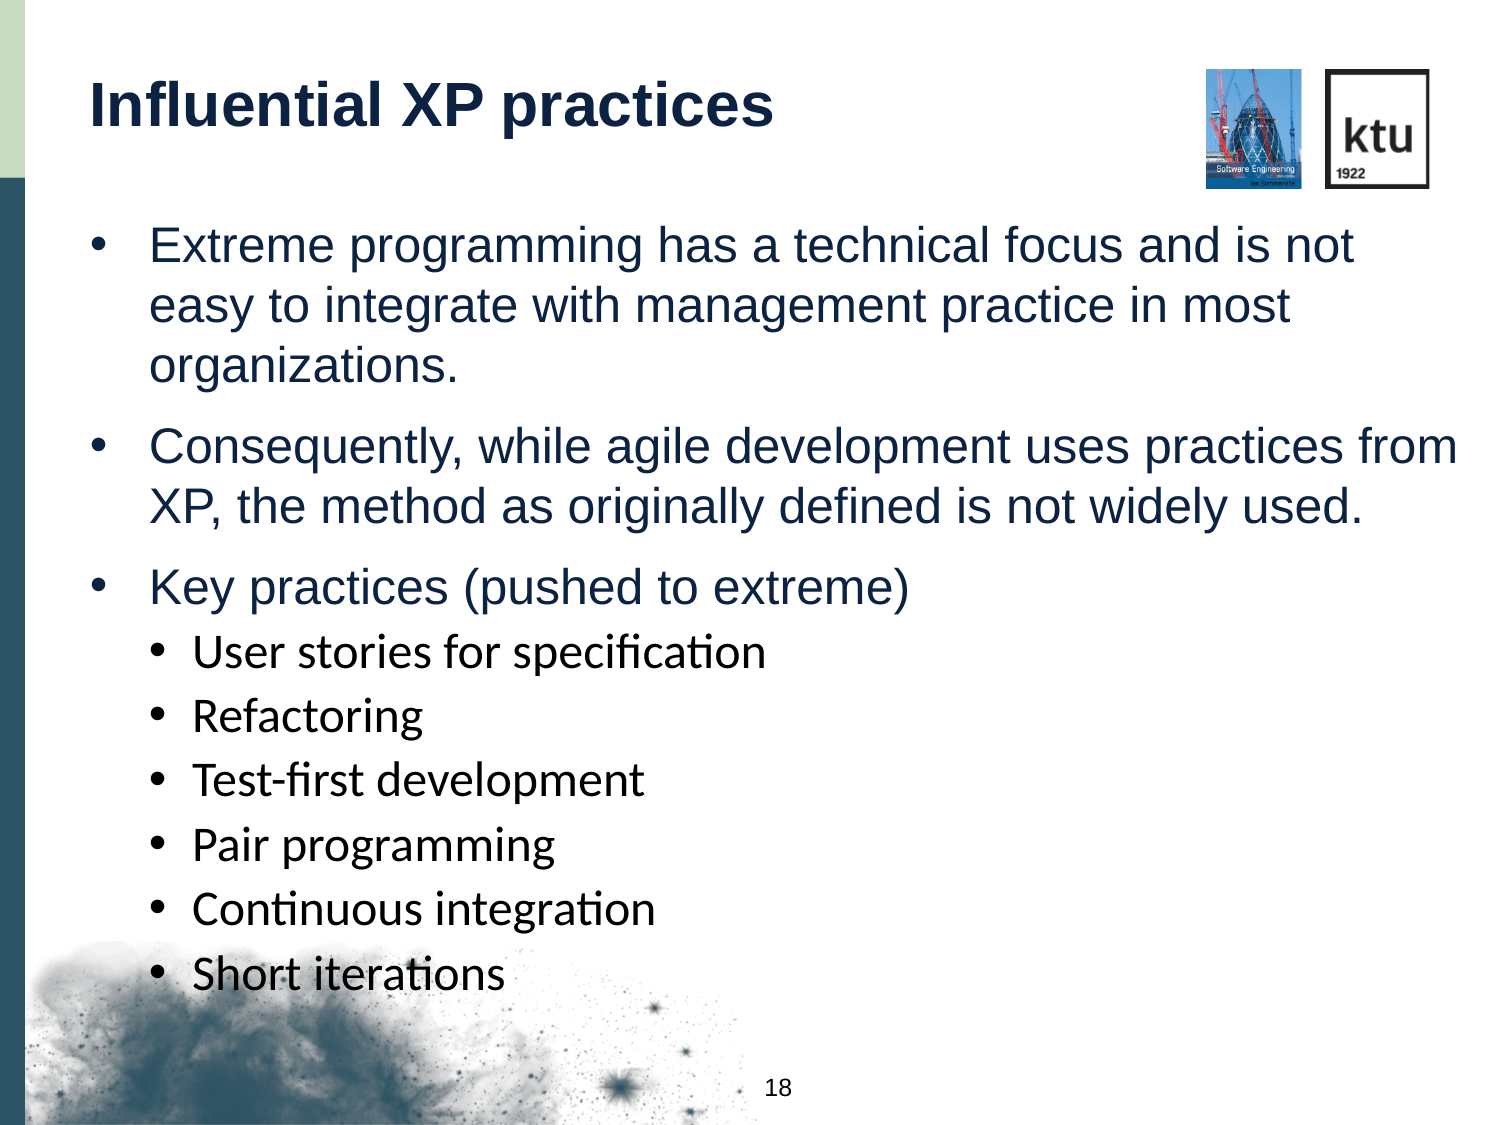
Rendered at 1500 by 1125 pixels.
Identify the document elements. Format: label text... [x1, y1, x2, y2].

list Extreme programming has a technical focus and is not easy to integrate with management practice in most organizations. Consequently, while agile development uses practices from XP, the method as originally defined is not widely used. Key practices (pushed to extreme) User stories for specification Refactoring Test-first development Pair programming Continuous integration Short iterations [75, 205, 1487, 907]
list Influential XP practices [75, 69, 1206, 171]
picture [1206, 69, 1302, 189]
picture [25, 941, 760, 1124]
